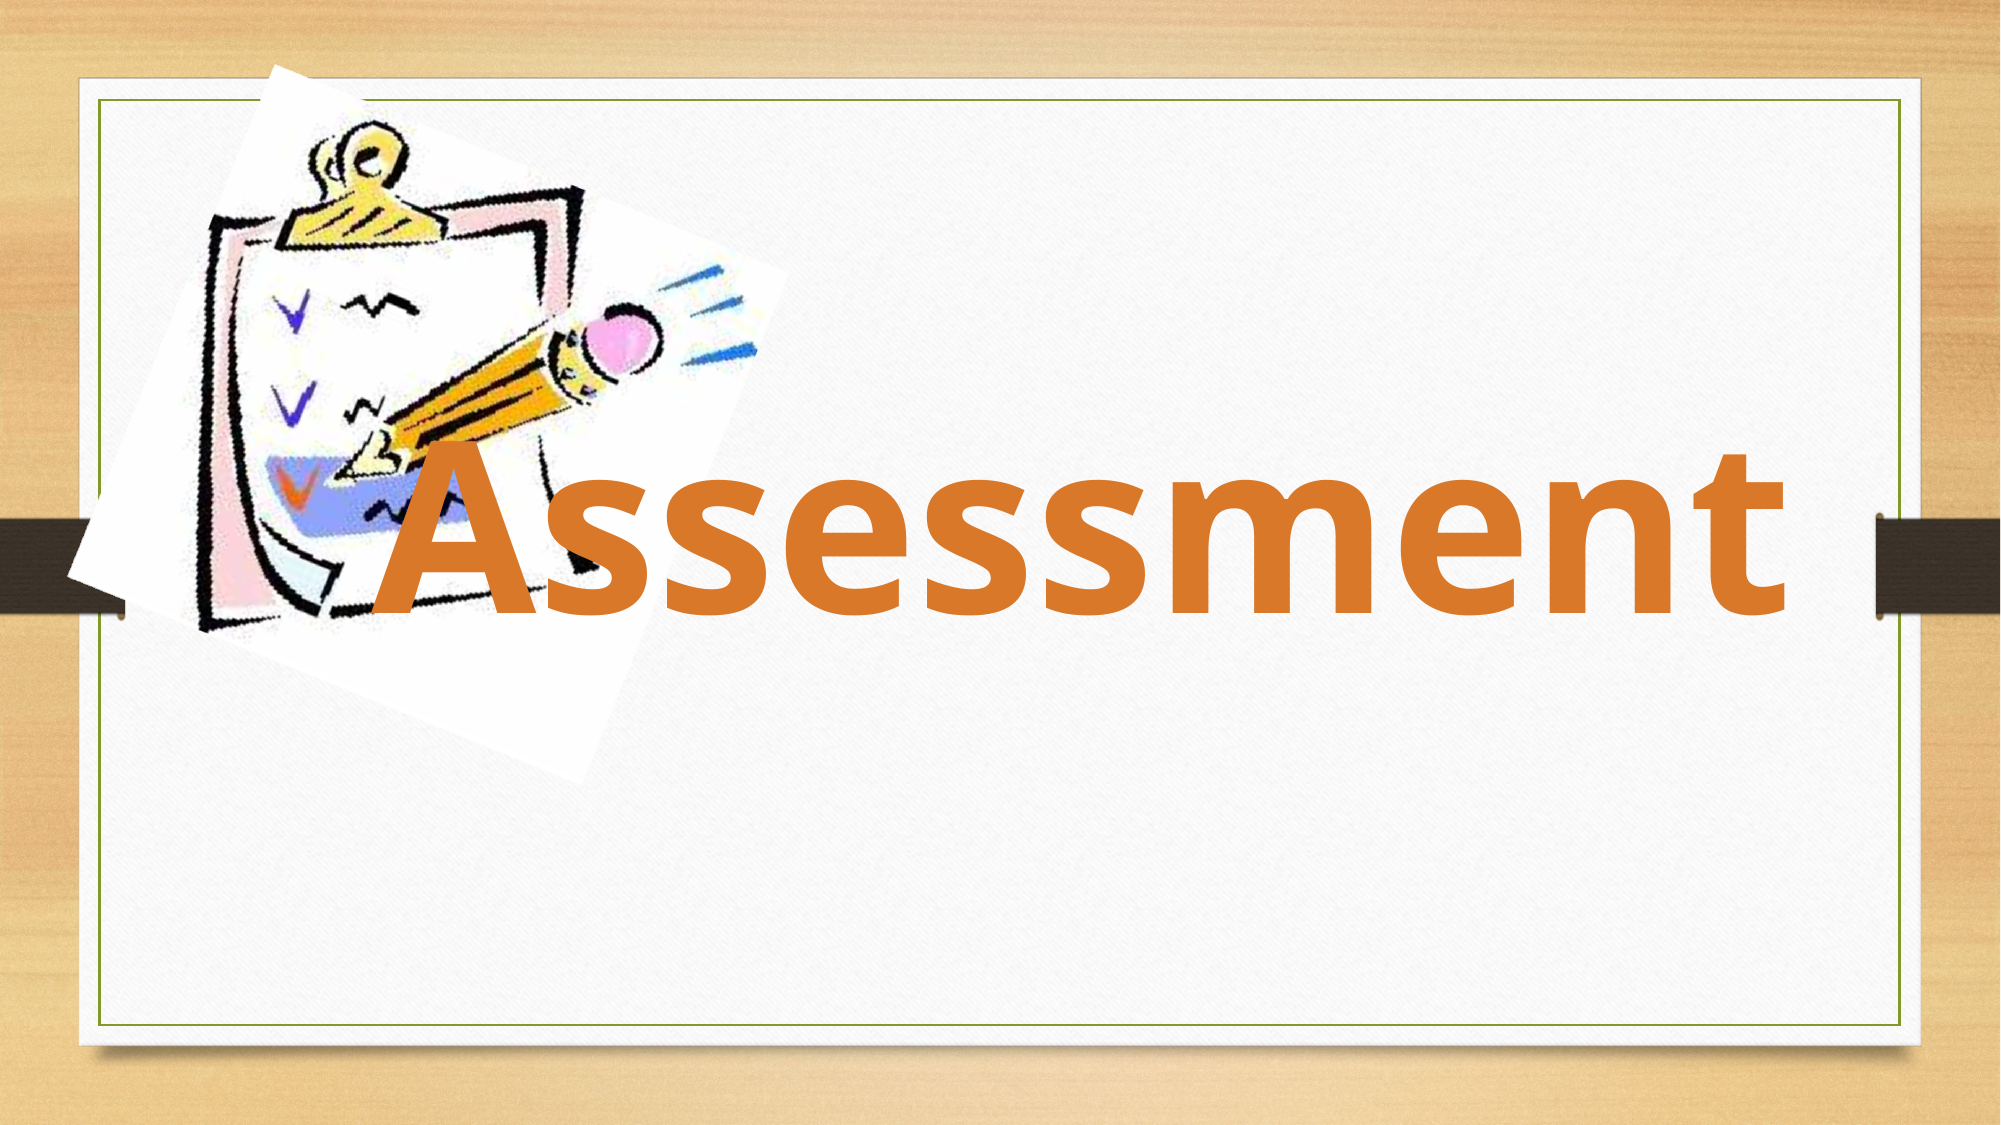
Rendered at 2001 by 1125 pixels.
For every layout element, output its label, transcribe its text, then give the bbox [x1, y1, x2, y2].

picture [0, 0, 2001, 1125]
text_box Assessment [706, 366, 1933, 670]
